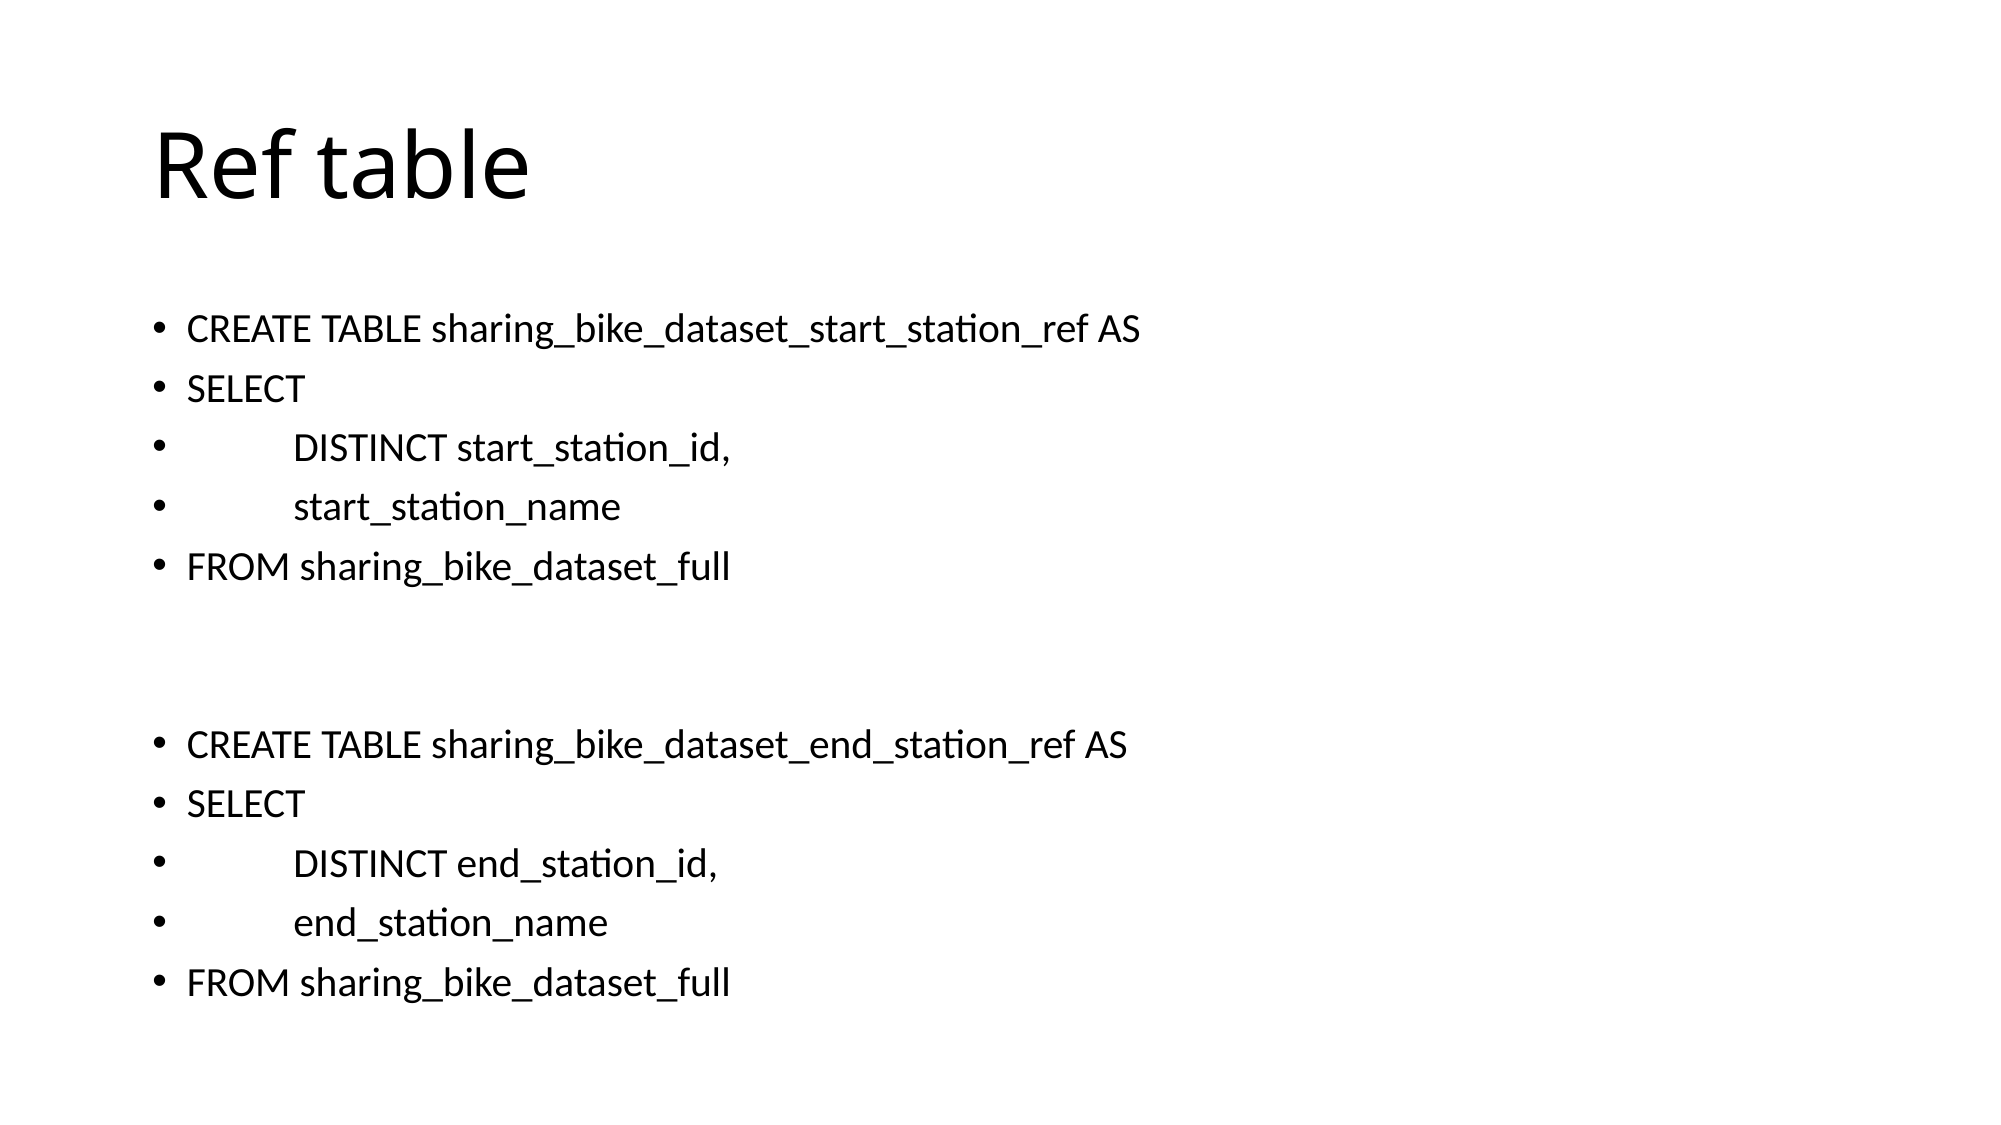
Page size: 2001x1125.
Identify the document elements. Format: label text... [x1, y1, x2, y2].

list CREATE TABLE sharing_bike_dataset_start_station_ref AS SELECT DISTINCT start_station_id, start_station_name FROM sharing_bike_dataset_full CREATE TABLE sharing_bike_dataset_end_station_ref AS SELECT DISTINCT end_station_id, end_station_name FROM sharing_bike_dataset_full [137, 299, 1863, 1014]
title Ref table [137, 59, 1863, 278]
